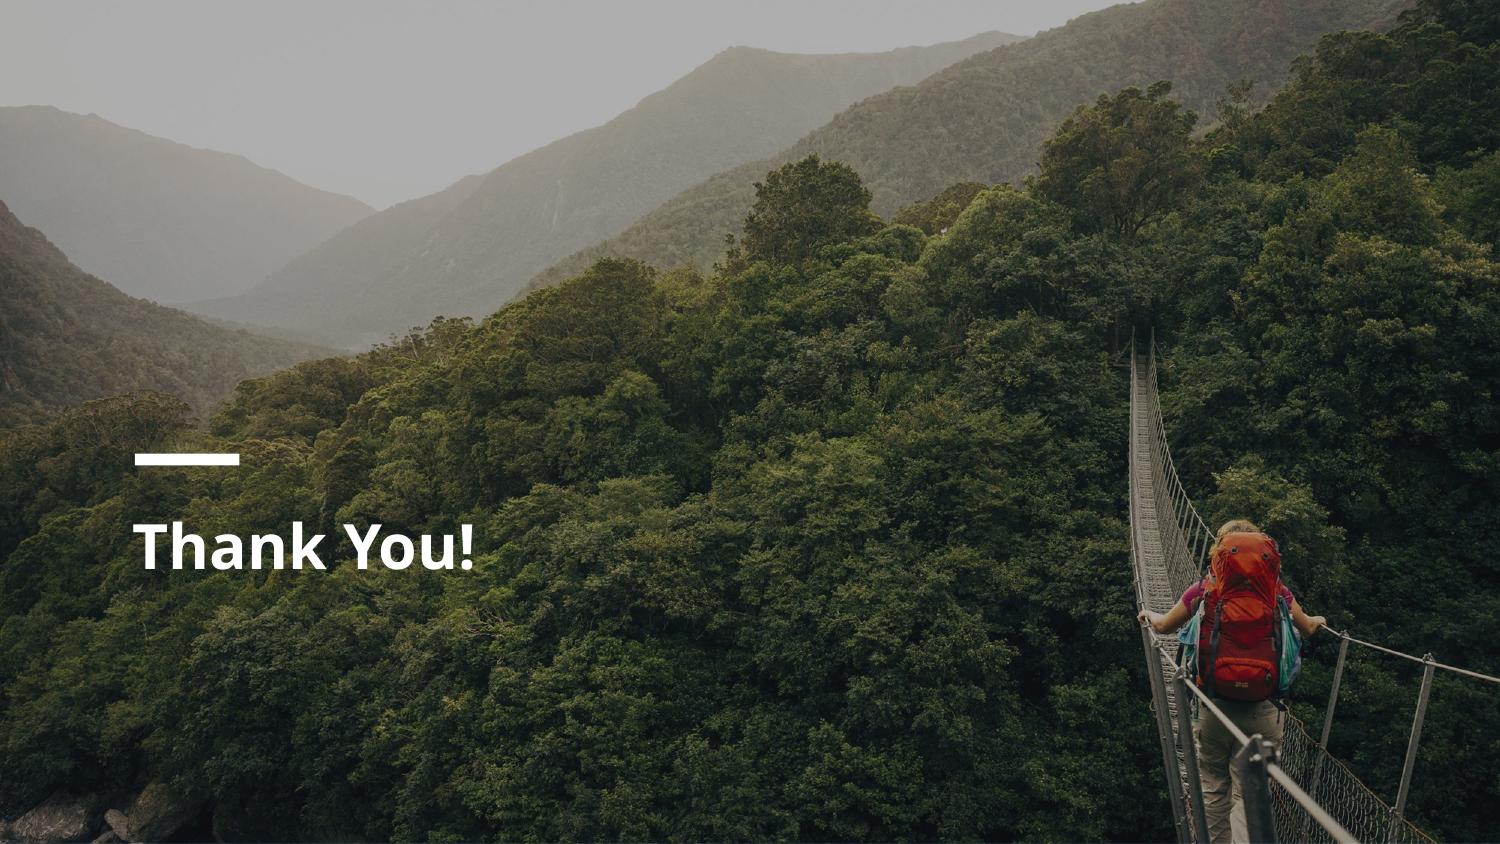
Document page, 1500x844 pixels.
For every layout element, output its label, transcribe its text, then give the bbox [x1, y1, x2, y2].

title Thank You! [117, 491, 916, 730]
picture [0, 0, 1500, 844]
